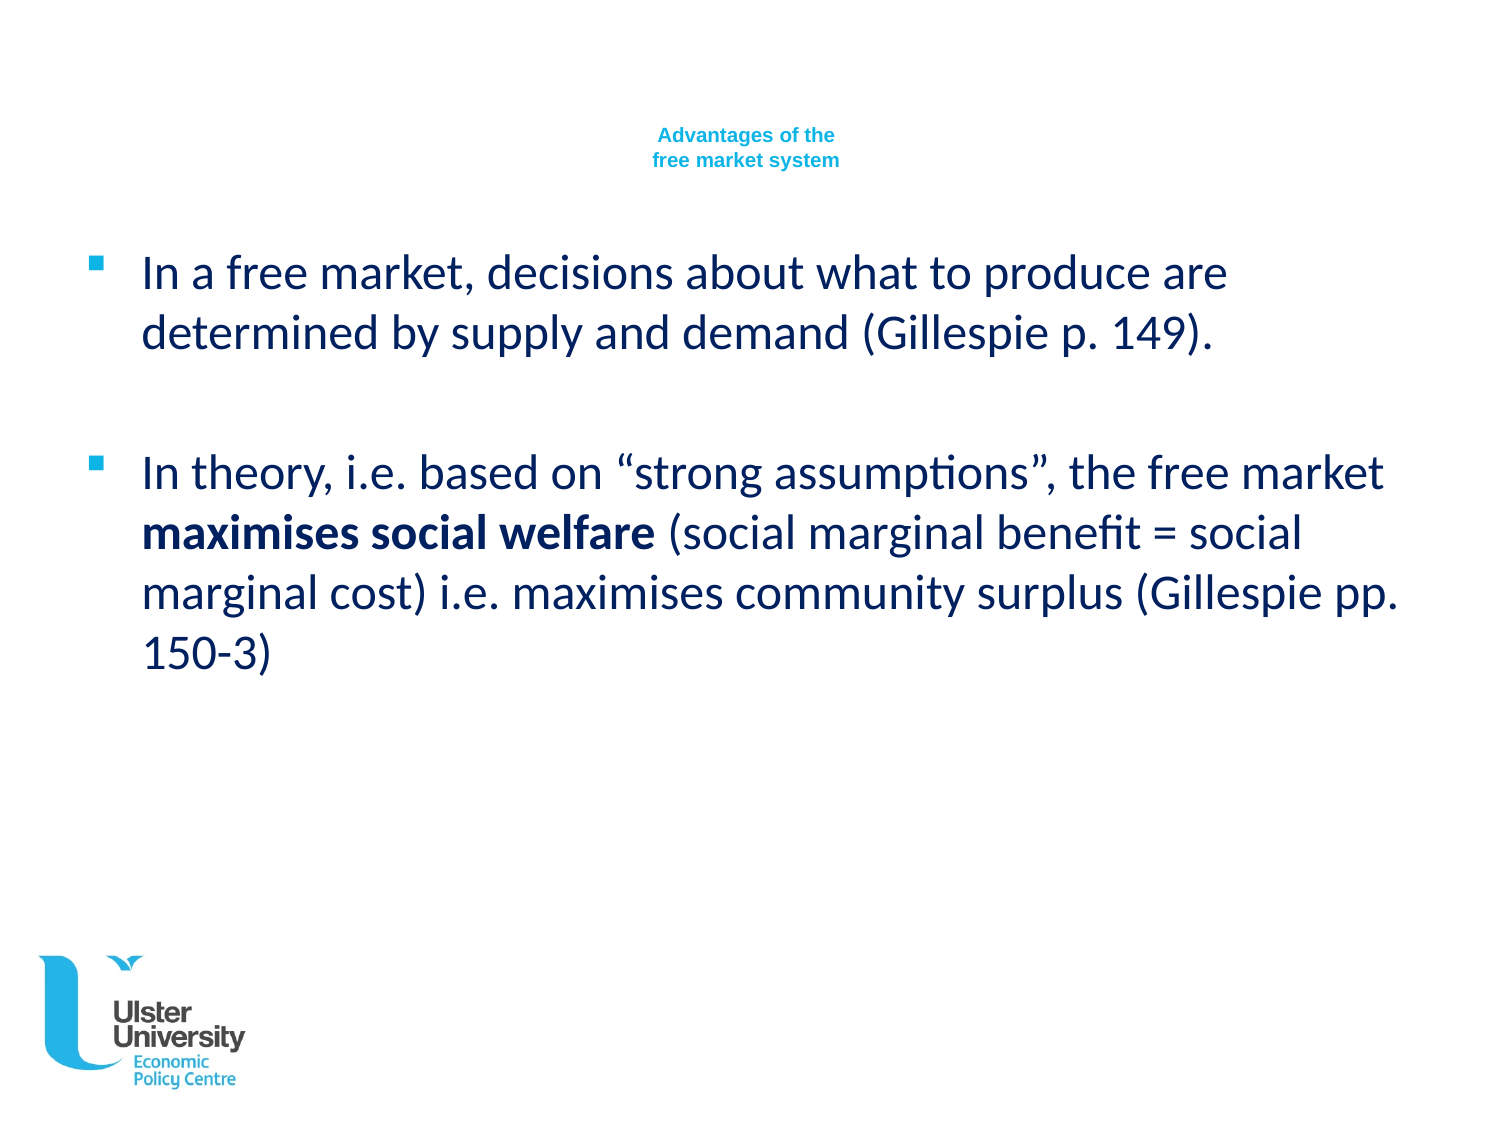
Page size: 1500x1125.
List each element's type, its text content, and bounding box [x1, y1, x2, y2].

title Advantages of the free market system [75, 113, 1424, 207]
picture [5, 923, 278, 1118]
list In a free market, decisions about what to produce are determined by supply and demand (Gillespie p. 149). In theory, i.e. based on “strong assumptions”, the free market maximises social welfare (social marginal benefit = social marginal cost) i.e. maximises community surplus (Gillespie pp. 150-3) [69, 231, 1429, 988]
